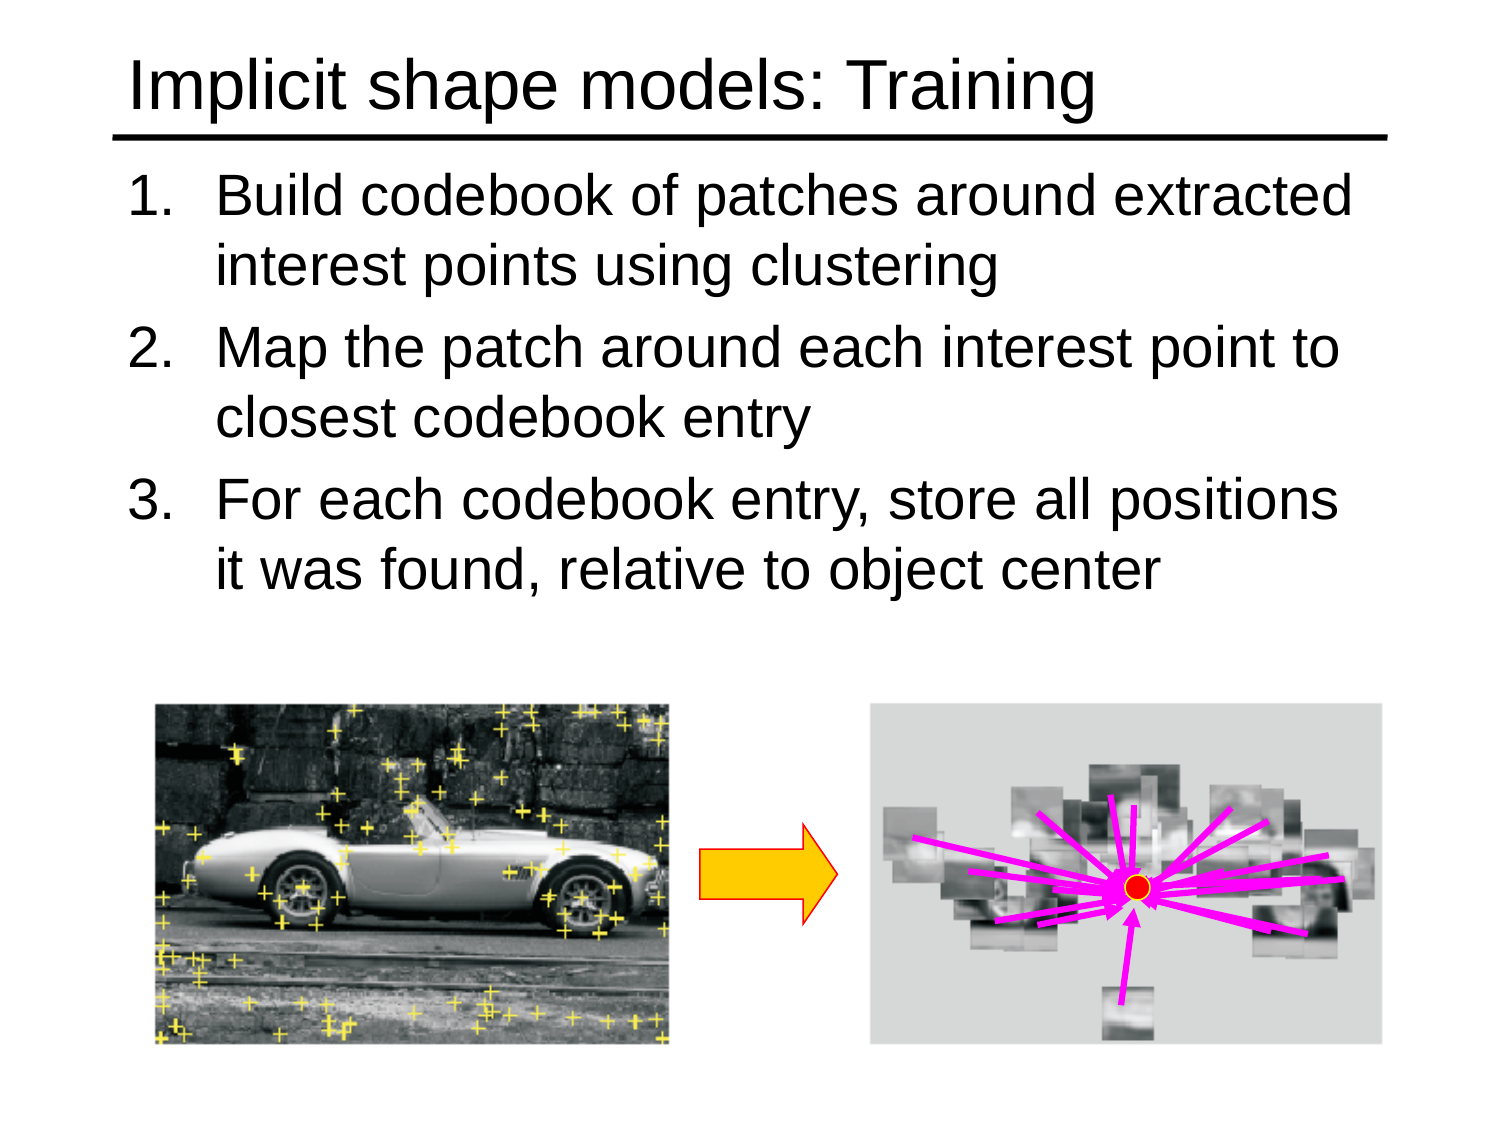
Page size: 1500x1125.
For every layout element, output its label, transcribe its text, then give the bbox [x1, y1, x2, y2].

picture [149, 699, 673, 1050]
picture [865, 700, 1388, 1050]
title Implicit shape models: Training [112, 12, 1388, 149]
text_box [699, 824, 838, 925]
list Build codebook of patches around extracted interest points using clustering Map the patch around each interest point to closest codebook entry For each codebook entry, store all positions it was found, relative to object center [112, 149, 1388, 1013]
